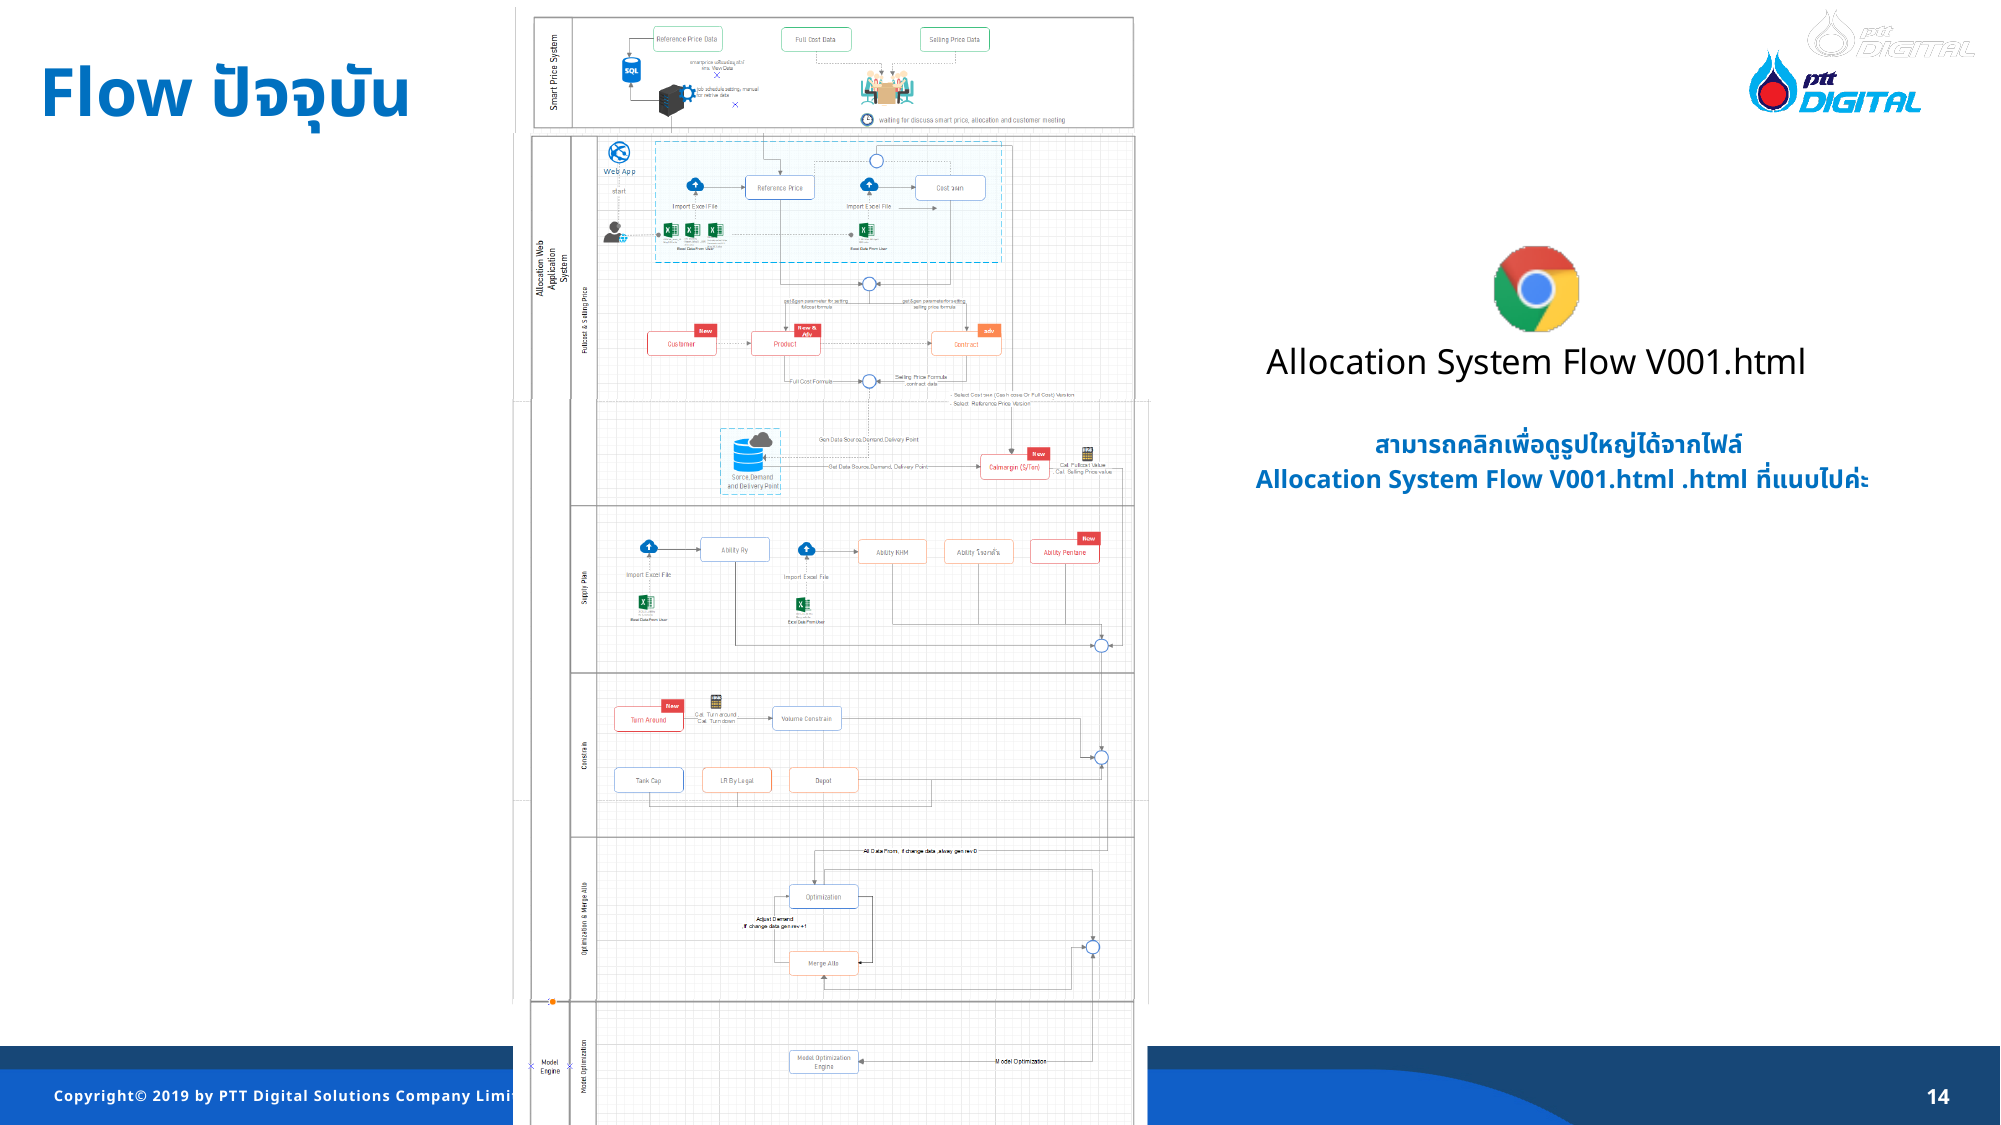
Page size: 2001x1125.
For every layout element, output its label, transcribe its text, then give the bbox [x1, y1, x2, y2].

slide_number 14 [1891, 1076, 1985, 1119]
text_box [1217, 243, 1857, 402]
picture [1744, 0, 1977, 135]
picture [0, 6, 2000, 1125]
text_box สามารถคลิกเพื่อดูรูปใหญ่ได้จากไฟล์ Allocation System Flow V001.html .html ที่แนบไปค่ะ [1212, 420, 1913, 527]
text_box Flow ปัจจุบัน [0, 42, 506, 114]
